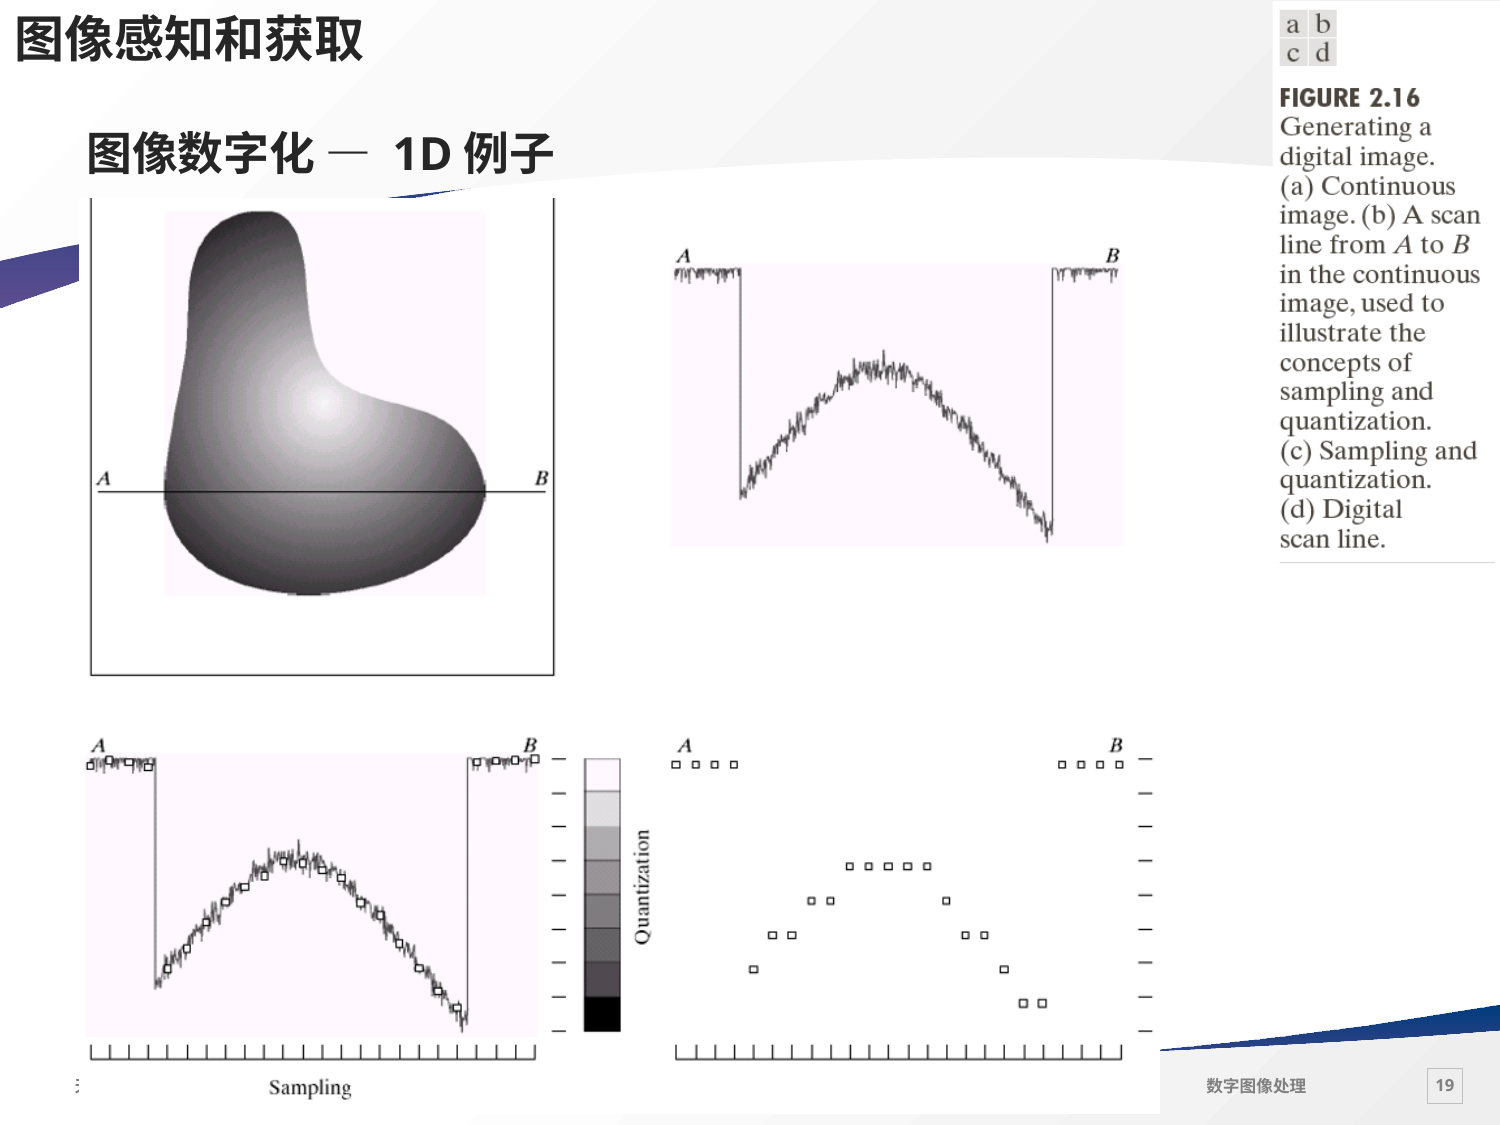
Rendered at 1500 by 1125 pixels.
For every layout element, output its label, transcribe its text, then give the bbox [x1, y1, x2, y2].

list 图像感知和获取 [0, 0, 838, 88]
picture [1272, 1, 1500, 582]
title 图像数字化 — 1D例子 [74, 112, 1272, 200]
picture [79, 198, 1160, 1114]
